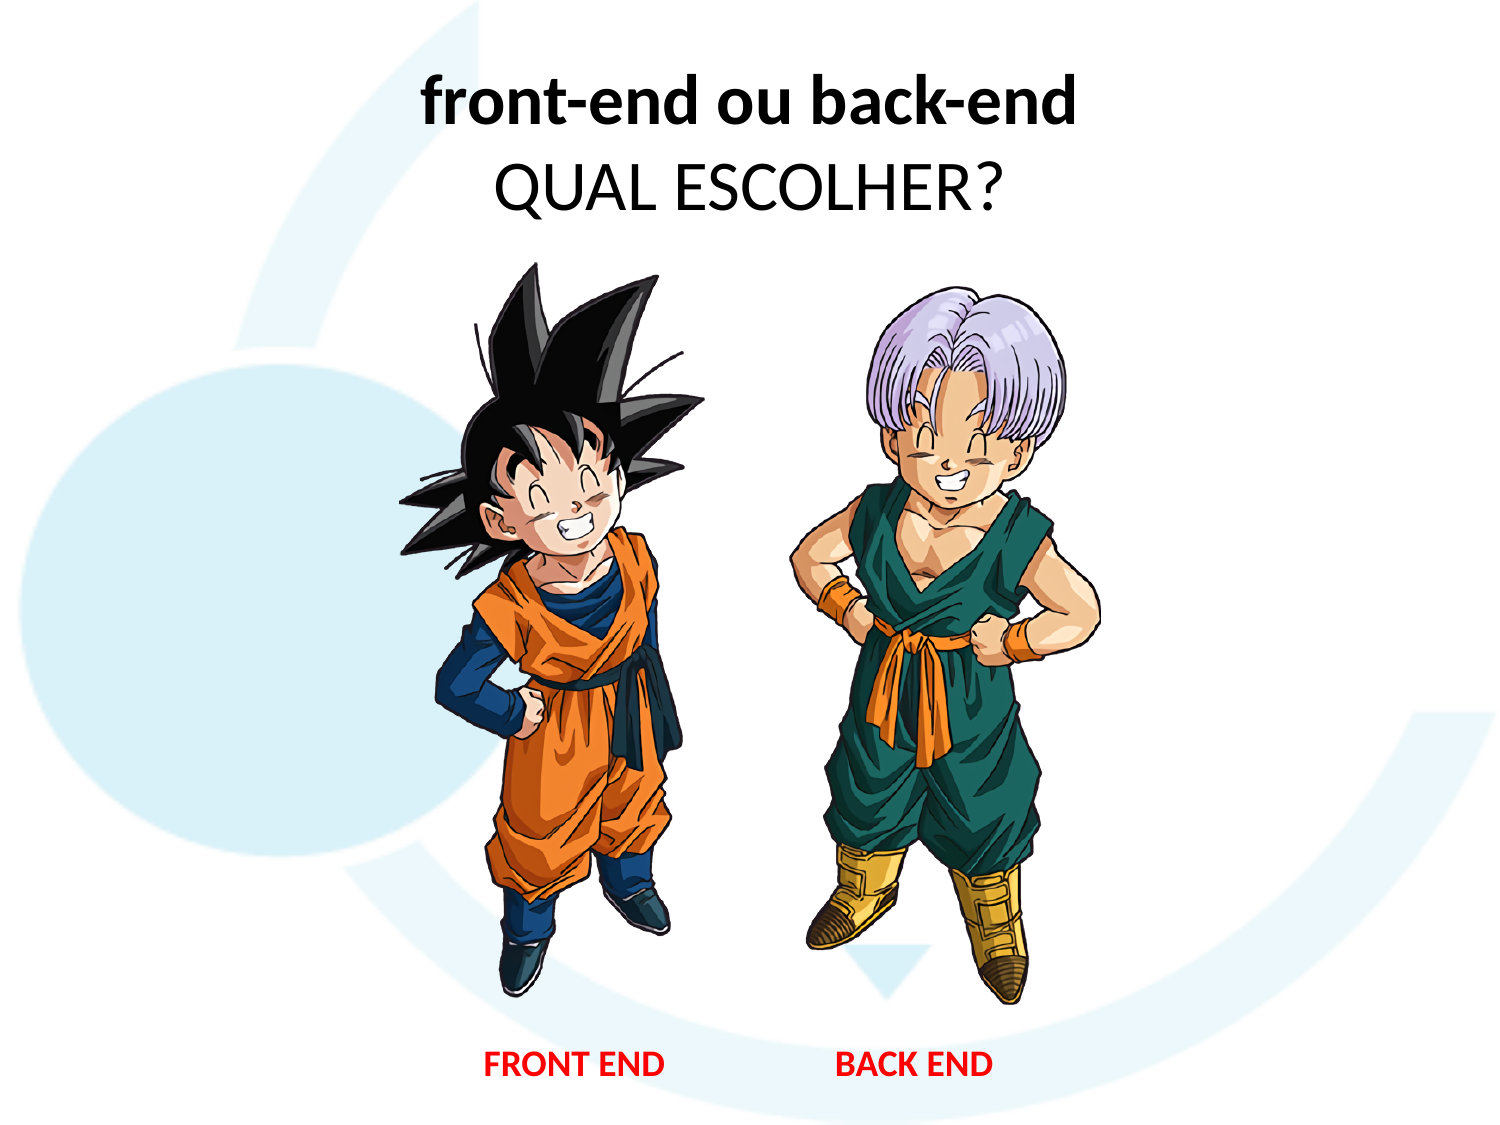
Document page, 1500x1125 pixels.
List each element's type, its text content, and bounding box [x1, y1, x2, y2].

text_box BACK END [820, 1031, 1055, 1091]
text_box FRONT END [468, 1031, 704, 1091]
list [399, 262, 1101, 1006]
title front-end ou back-end QUAL ESCOLHER? [75, 45, 1425, 233]
